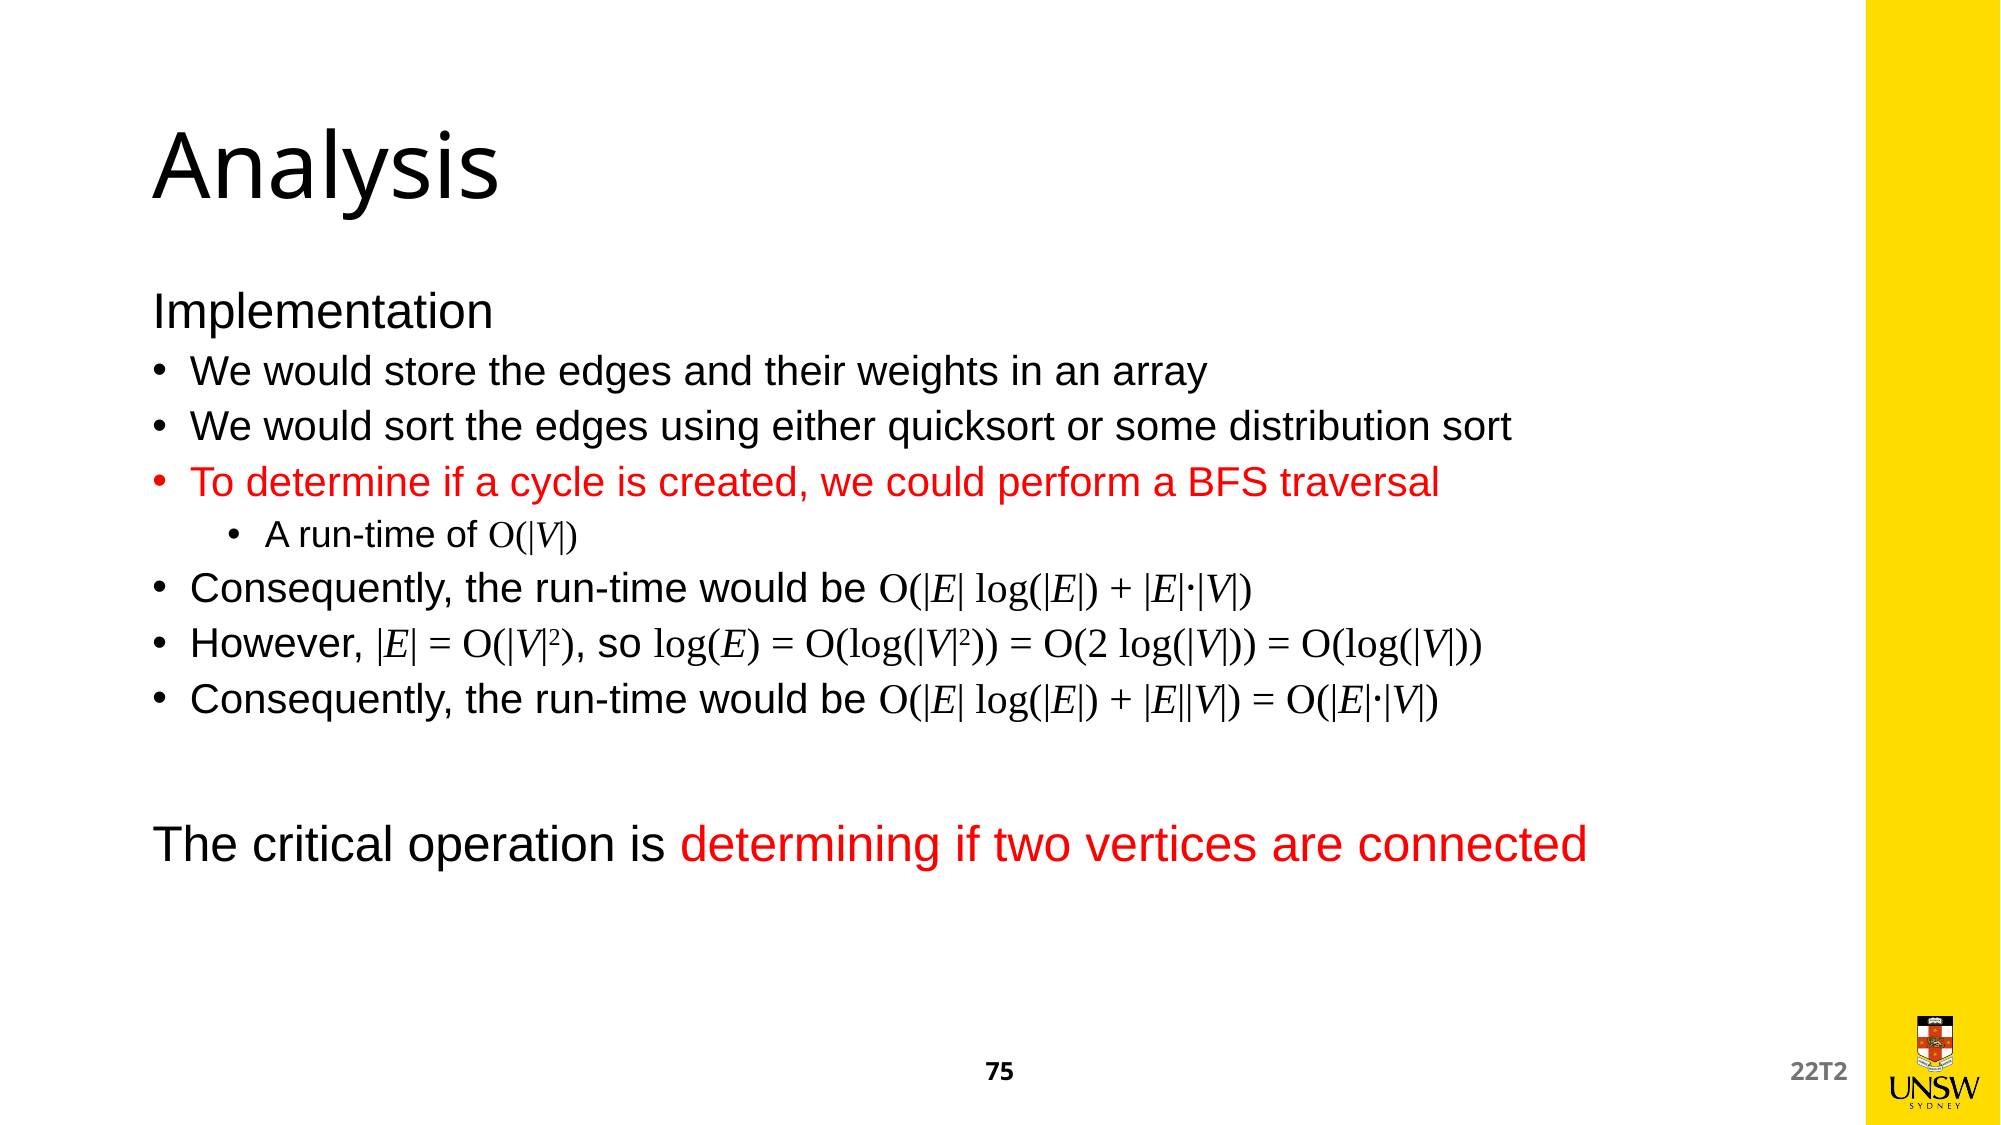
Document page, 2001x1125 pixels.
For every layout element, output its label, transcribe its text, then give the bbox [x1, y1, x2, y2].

footer 22T2 [1225, 1042, 1863, 1103]
list Implementation We would store the edges and their weights in an array We would sort the edges using either quicksort or some distribution sort To determine if a cycle is created, we could perform a BFS traversal A run-time of O(|V|) Consequently, the run-time would be O(|E| log(|E|) + |E|·|V|) However, |E| = O(|V|2), so log(E) = O(log(|V|2)) = O(2 log(|V|)) = O(log(|V|)) Consequently, the run-time would be O(|E| log(|E|) + |E||V|) = O(|E|·|V|) The critical operation is determining if two vertices are connected [137, 277, 1863, 992]
picture [1890, 1016, 1980, 1109]
slide_number 75 [774, 1042, 1225, 1103]
title Analysis [137, 59, 1863, 277]
